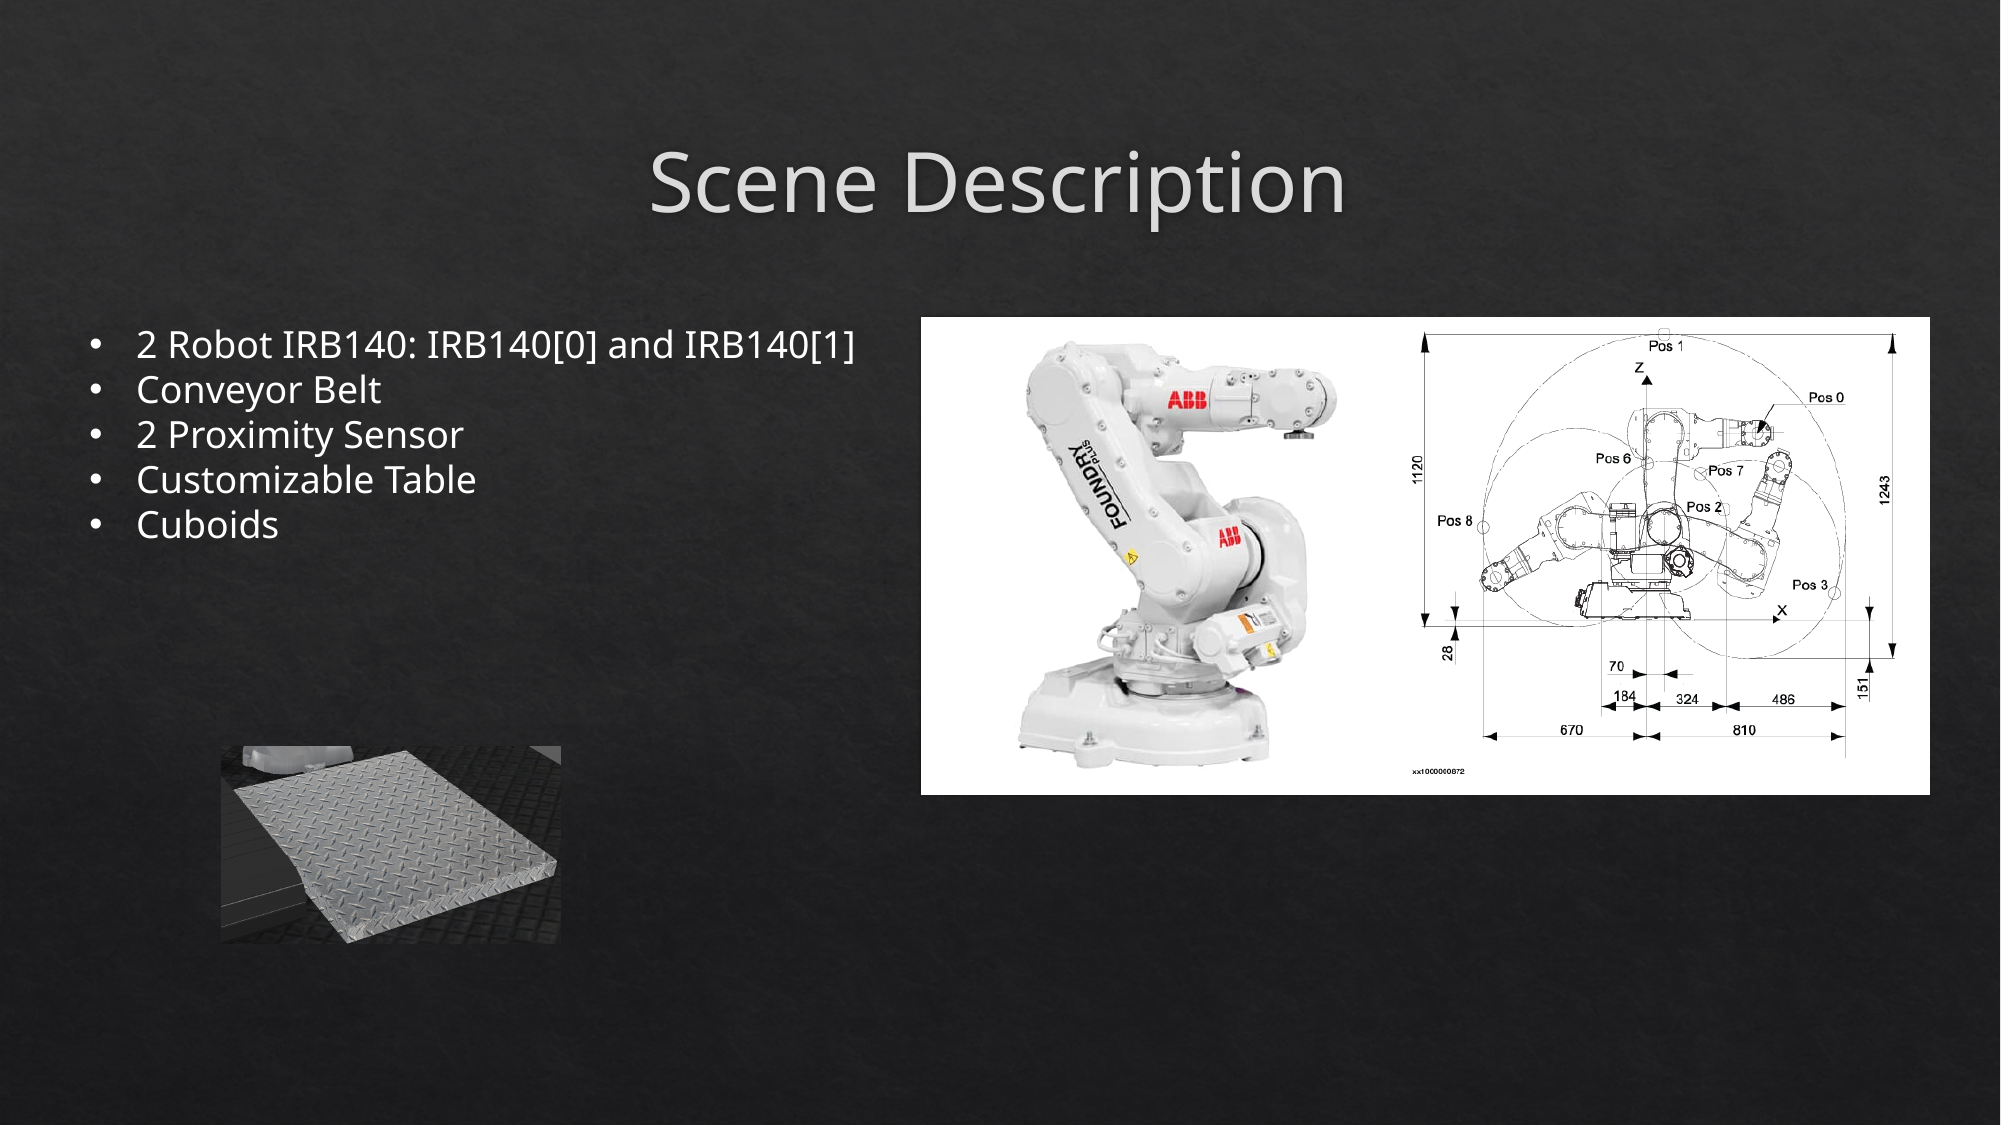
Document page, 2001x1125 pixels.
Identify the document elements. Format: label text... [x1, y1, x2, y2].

picture [1398, 317, 1930, 795]
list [921, 317, 1393, 795]
text_box 2 Robot IRB140: IRB140[0] and IRB140[1] Conveyor Belt 2 Proximity Sensor Customizable Table Cuboids [74, 313, 881, 554]
title Scene Description [149, 99, 1849, 260]
picture [221, 746, 561, 944]
